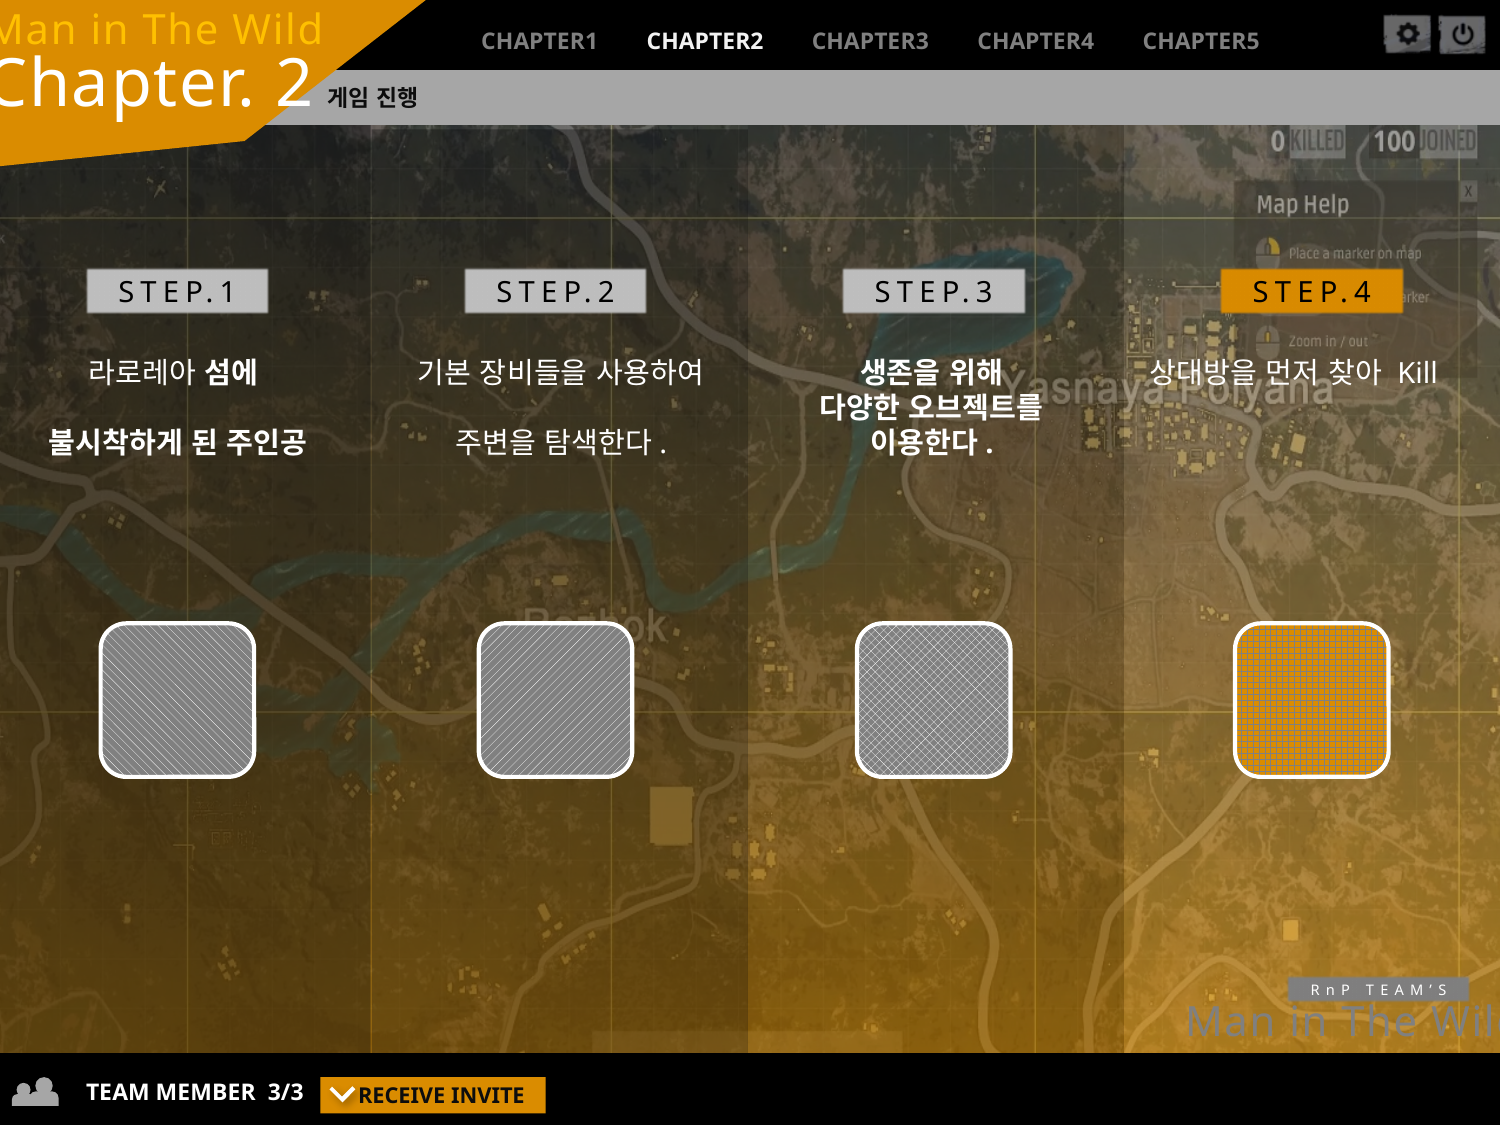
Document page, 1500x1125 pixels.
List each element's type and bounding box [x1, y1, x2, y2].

text_box [747, 175, 1118, 974]
text_box [0, 975, 1500, 1125]
text_box [0, 0, 1500, 167]
text_box [371, 175, 742, 974]
text_box [0, 175, 366, 974]
text_box [1123, 174, 1500, 974]
